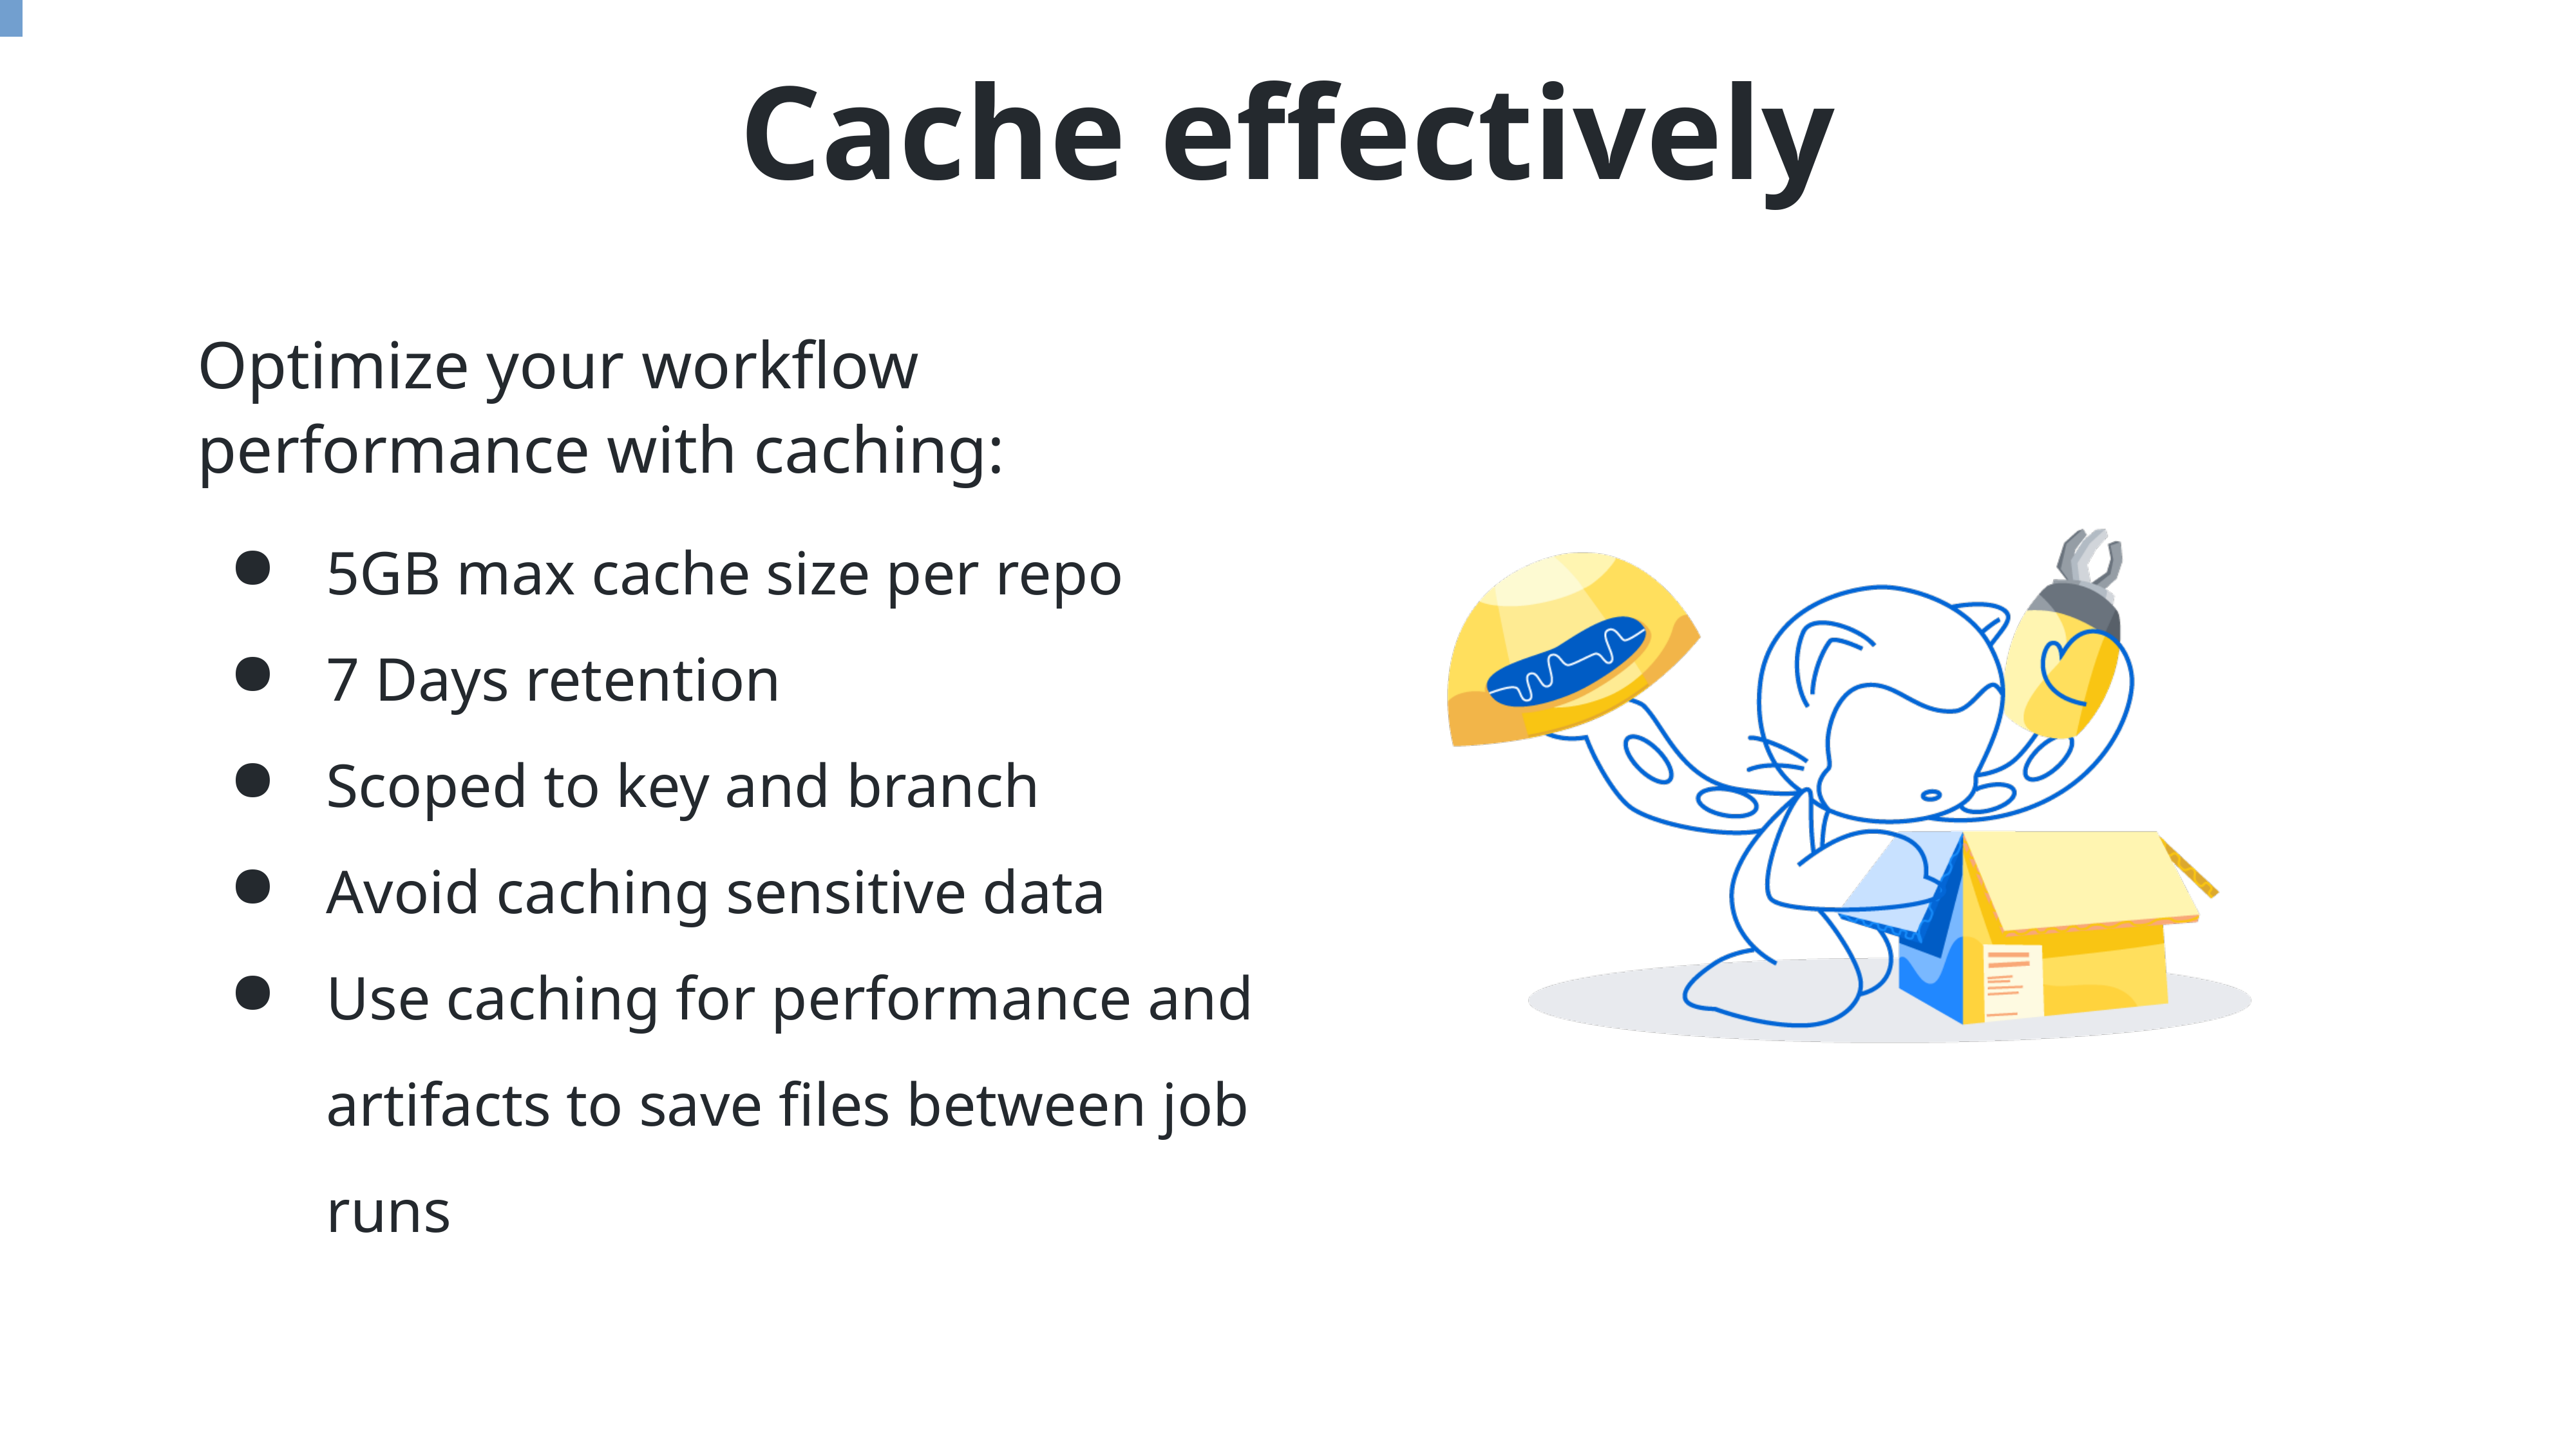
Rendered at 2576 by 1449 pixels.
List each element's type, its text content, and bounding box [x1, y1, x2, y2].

list Optimize your workflow performance with caching: 5GB max cache size per repo 7 Days retention Scoped to key and branch Avoid caching sensitive data Use caching for performance and artifacts to save files between job runs [191, 310, 1288, 1306]
title Cache effectively [0, 29, 2575, 226]
picture [1343, 439, 2369, 1127]
